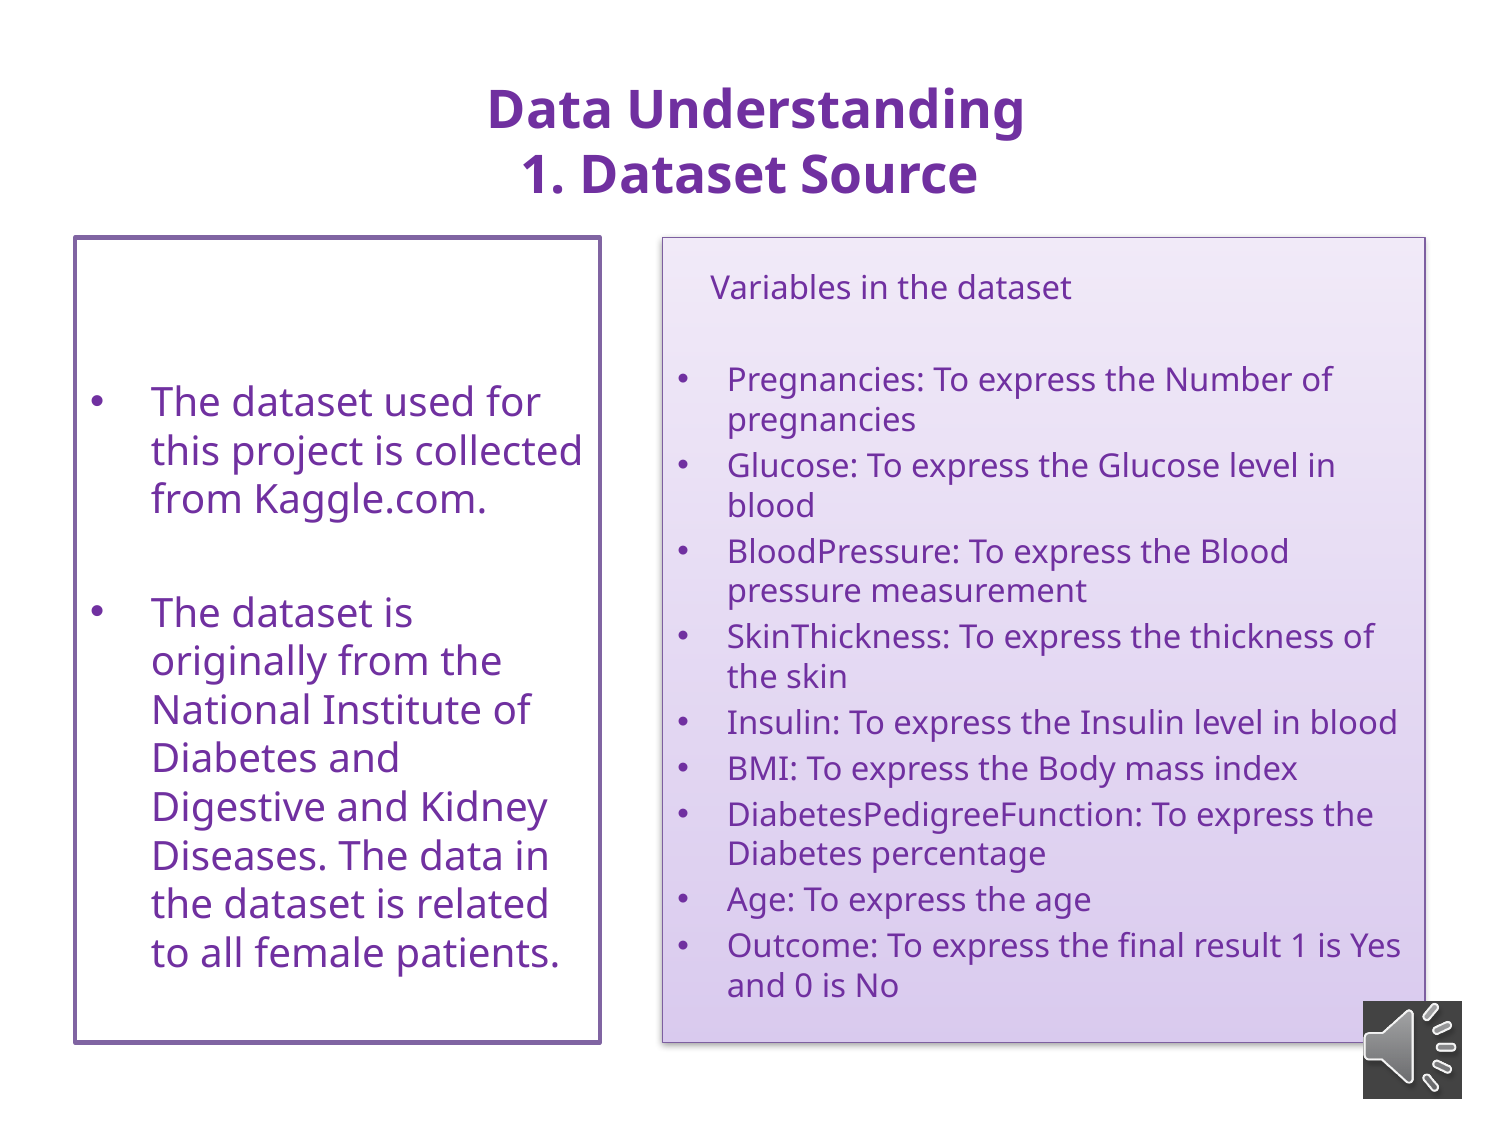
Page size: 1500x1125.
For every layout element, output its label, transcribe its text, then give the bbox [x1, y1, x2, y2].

list Variables in the dataset Pregnancies: To express the Number of pregnancies Glucose: To express the Glucose level in blood BloodPressure: To express the Blood pressure measurement SkinThickness: To express the thickness of the skin Insulin: To express the Insulin level in blood BMI: To express the Body mass index DiabetesPedigreeFunction: To express the Diabetes percentage Age: To express the age Outcome: To express the final result 1 is Yes and 0 is No [662, 237, 1426, 1043]
picture [1362, 999, 1463, 1101]
title Data Understanding 1. Dataset Source [75, 62, 1425, 213]
list The dataset used for this project is collected from Kaggle.com. The dataset is originally from the National Institute of Diabetes and Digestive and Kidney Diseases. The data in the dataset is related to all female patients. [73, 235, 602, 1045]
